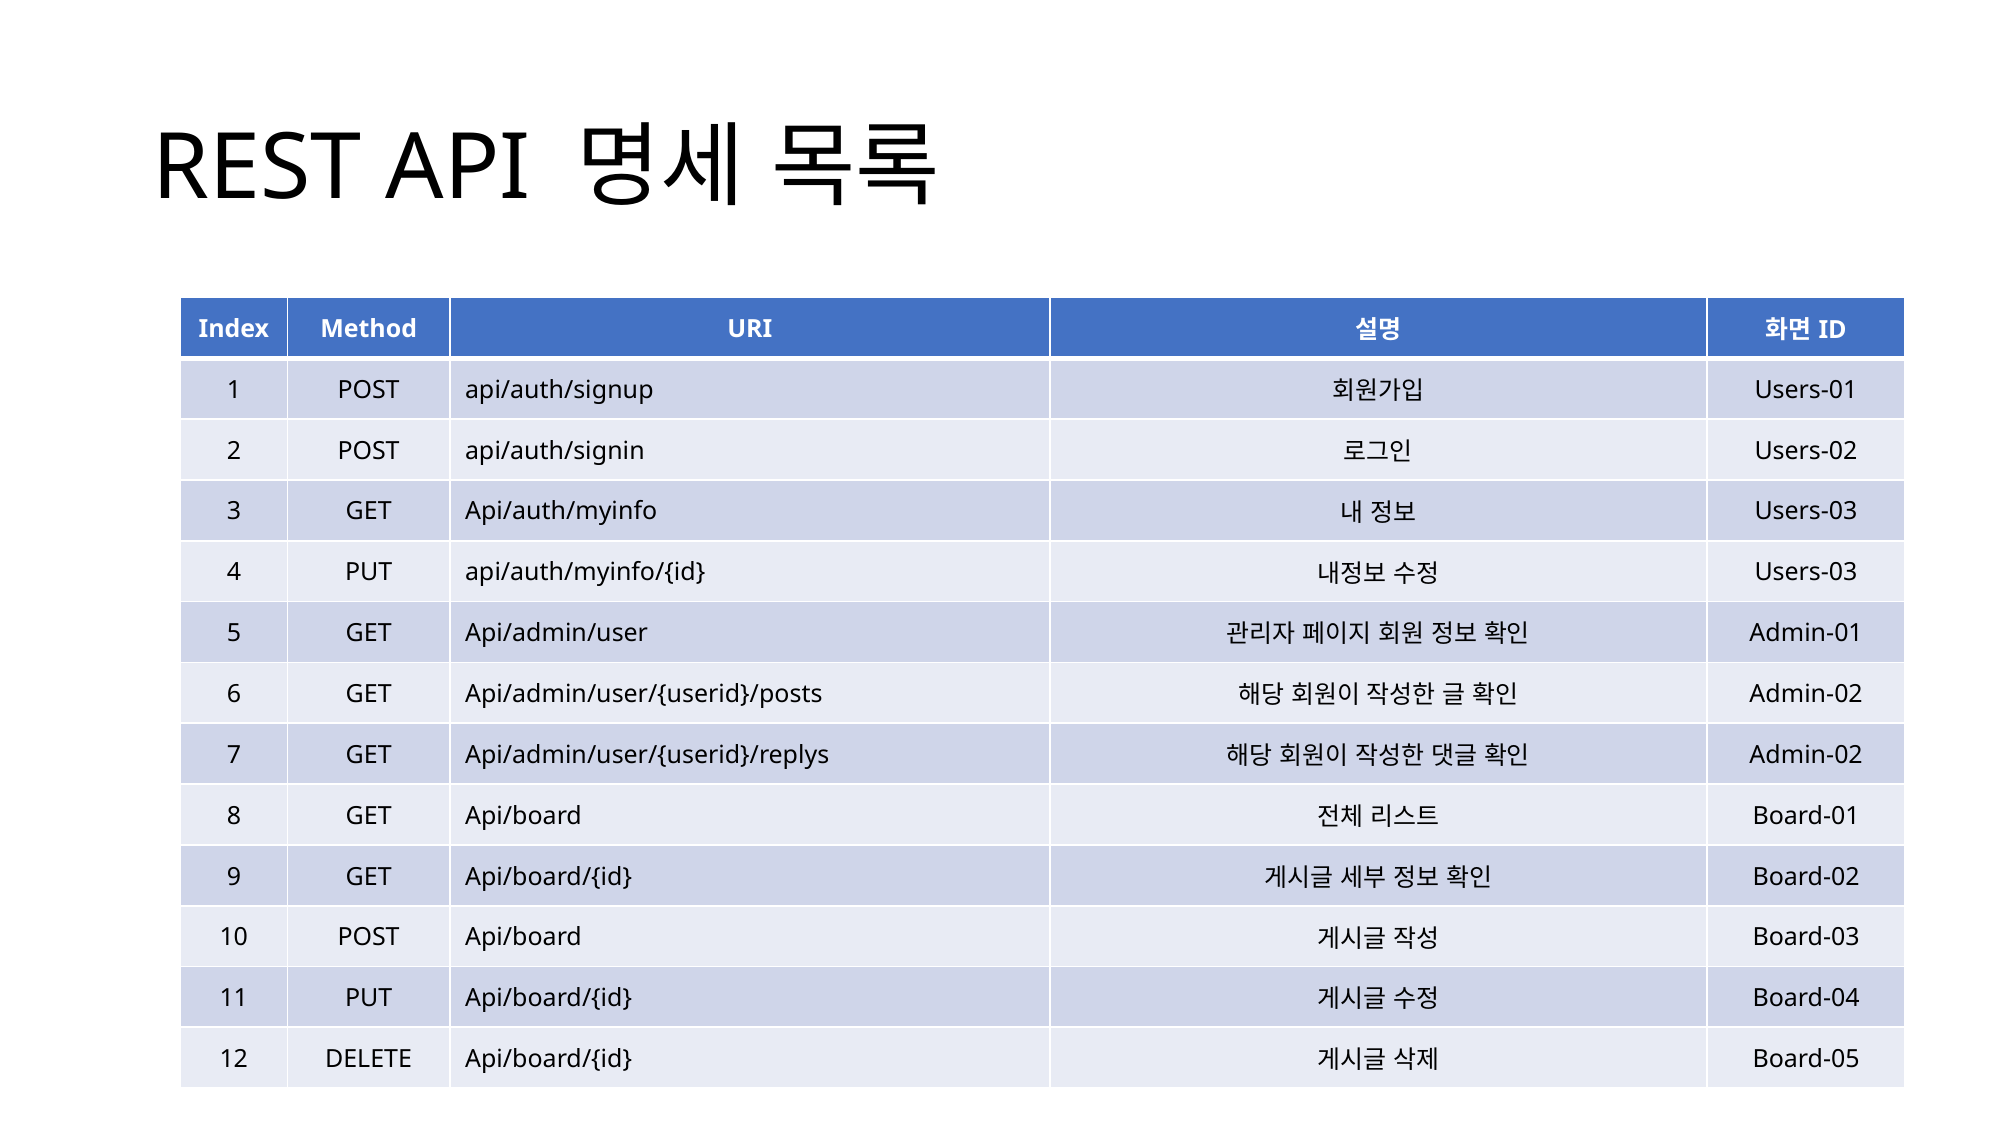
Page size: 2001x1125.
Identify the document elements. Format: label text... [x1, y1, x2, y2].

table_cell 6 [181, 663, 287, 722]
table_cell Admin-02 [1708, 663, 1904, 722]
table_cell Admin-01 [1708, 602, 1904, 662]
table_cell 11 [181, 967, 287, 1026]
table_cell 회원가입 [1051, 361, 1706, 418]
table_cell 전체 리스트 [1051, 785, 1706, 844]
table_header Index [181, 298, 287, 356]
table_cell 해당 회원이 작성한 글 확인 [1051, 663, 1706, 722]
table_cell api/auth/signin [451, 420, 1049, 479]
table_cell Api/board/{id} [451, 967, 1049, 1026]
table_cell Board-04 [1708, 967, 1904, 1026]
table_cell 2 [181, 420, 287, 479]
table_cell GET [288, 481, 449, 540]
table_cell DELETE [288, 1028, 449, 1087]
table_cell GET [288, 602, 449, 662]
table_cell GET [288, 663, 449, 722]
table_cell Api/auth/myinfo [451, 481, 1049, 540]
table_cell Api/board [451, 907, 1049, 966]
table_cell Board-01 [1708, 785, 1904, 844]
table_cell api/auth/myinfo/{id} [451, 542, 1049, 601]
table_cell 해당 회원이 작성한 댓글 확인 [1051, 724, 1706, 783]
table_cell POST [288, 420, 449, 479]
table_cell 5 [181, 602, 287, 662]
table_cell 1 [181, 361, 287, 418]
table_cell POST [288, 361, 449, 418]
table_cell 8 [181, 785, 287, 844]
table_cell 4 [181, 542, 287, 601]
table_cell Api/admin/user/{userid}/posts [451, 663, 1049, 722]
table_header URI [451, 298, 1049, 356]
table_cell Users-03 [1708, 542, 1904, 601]
table_cell Api/admin/user [451, 602, 1049, 662]
table_cell Api/board [451, 785, 1049, 844]
table_cell 게시글 수정 [1051, 967, 1706, 1026]
table_cell 로그인 [1051, 420, 1706, 479]
table_cell Users-02 [1708, 420, 1904, 479]
table_cell 내정보 수정 [1051, 542, 1706, 601]
table_cell 9 [181, 846, 287, 905]
table_cell PUT [288, 967, 449, 1026]
table_cell Admin-02 [1708, 724, 1904, 783]
table_cell 게시글 세부 정보 확인 [1051, 846, 1706, 905]
table_cell 내 정보 [1051, 481, 1706, 540]
table_cell 7 [181, 724, 287, 783]
table_cell Api/admin/user/{userid}/replys [451, 724, 1049, 783]
table_header 설명 [1051, 298, 1706, 356]
title REST API 명세 목록 [137, 59, 1863, 278]
table_cell POST [288, 907, 449, 966]
table_cell Board-02 [1708, 846, 1904, 905]
table_cell Api/board/{id} [451, 1028, 1049, 1087]
table_cell 게시글 삭제 [1051, 1028, 1706, 1087]
table_cell PUT [288, 542, 449, 601]
table_cell 게시글 작성 [1051, 907, 1706, 966]
table_cell GET [288, 724, 449, 783]
table_cell 관리자 페이지 회원 정보 확인 [1051, 602, 1706, 662]
table_cell Api/board/{id} [451, 846, 1049, 905]
table_cell 10 [181, 907, 287, 966]
table_cell api/auth/signup [451, 361, 1049, 418]
table_cell 3 [181, 481, 287, 540]
table_cell Board-05 [1708, 1028, 1904, 1087]
table_cell GET [288, 846, 449, 905]
table_cell GET [288, 785, 449, 844]
table_header 화면ID [1708, 298, 1904, 356]
table_cell Users-01 [1708, 361, 1904, 418]
table_cell Board-03 [1708, 907, 1904, 966]
table_header Method [288, 298, 449, 356]
table_cell 12 [181, 1028, 287, 1087]
table_cell Users-03 [1708, 481, 1904, 540]
